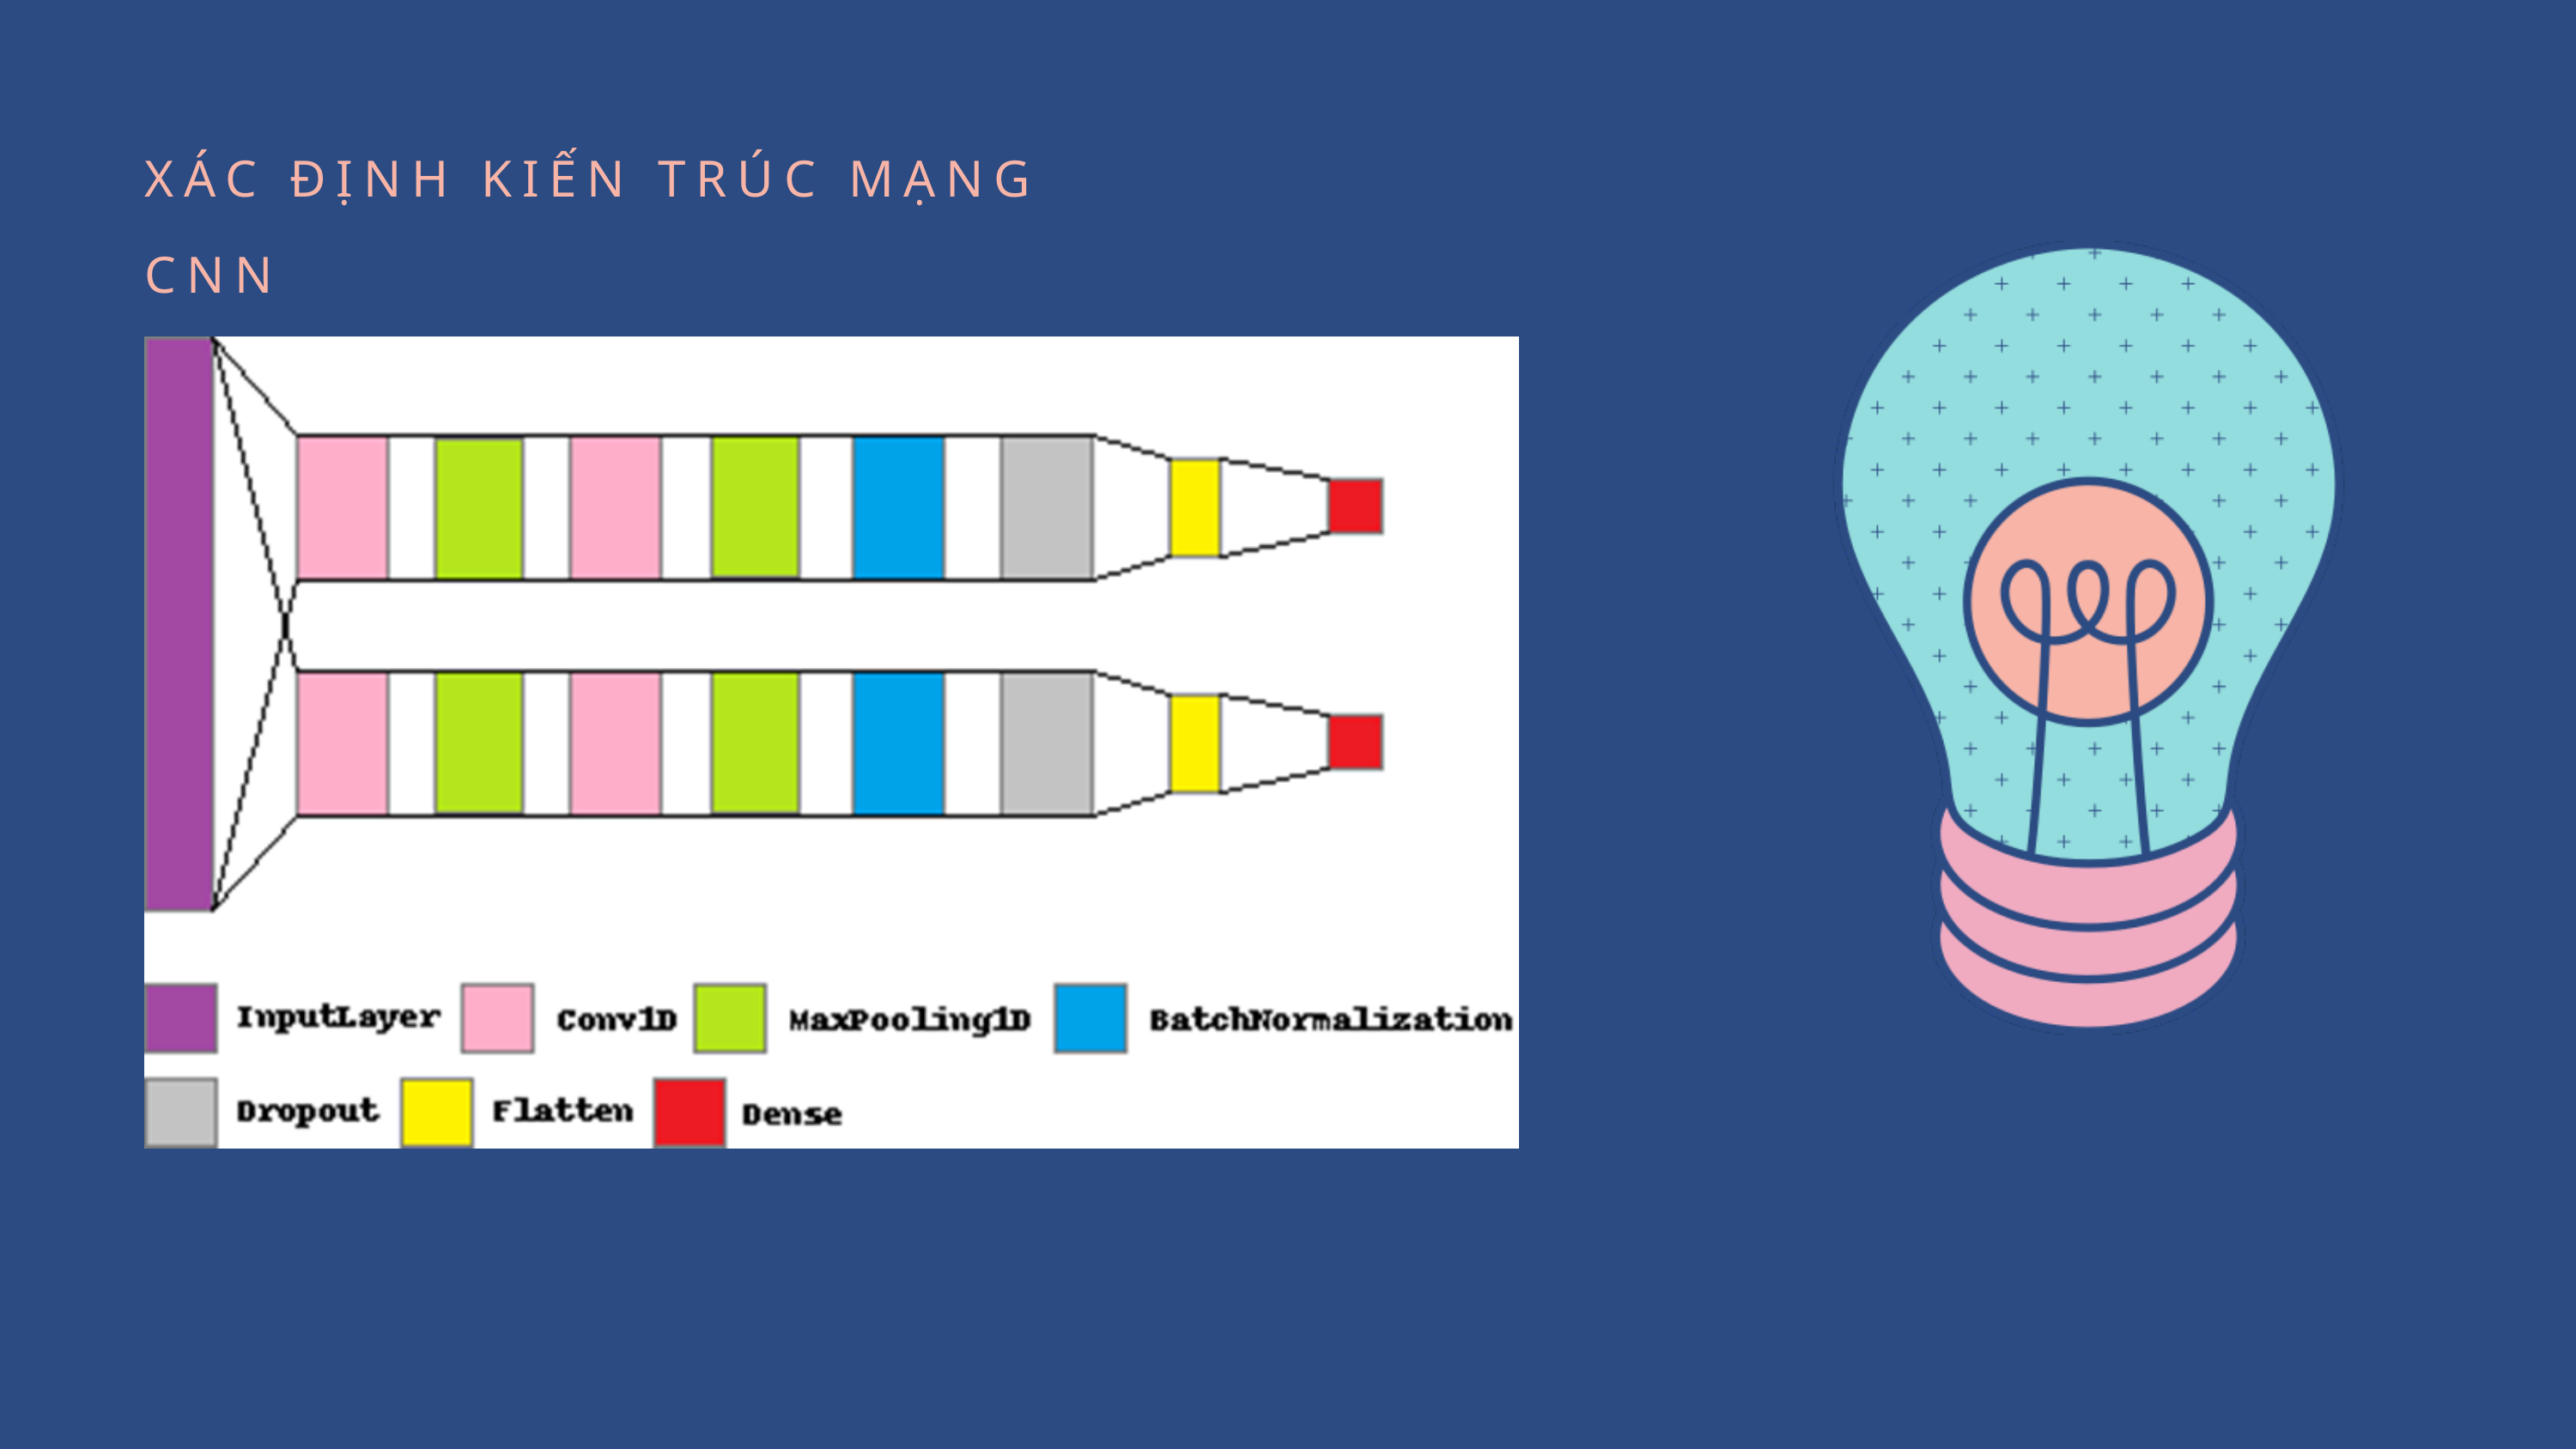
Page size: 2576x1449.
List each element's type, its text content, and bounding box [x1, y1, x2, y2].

picture [144, 336, 1519, 1149]
text_box CNN [144, 233, 1635, 303]
text_box XÁC ĐỊNH KIẾN TRÚC MẠNG [144, 136, 1635, 208]
picture [1831, 240, 2348, 1036]
